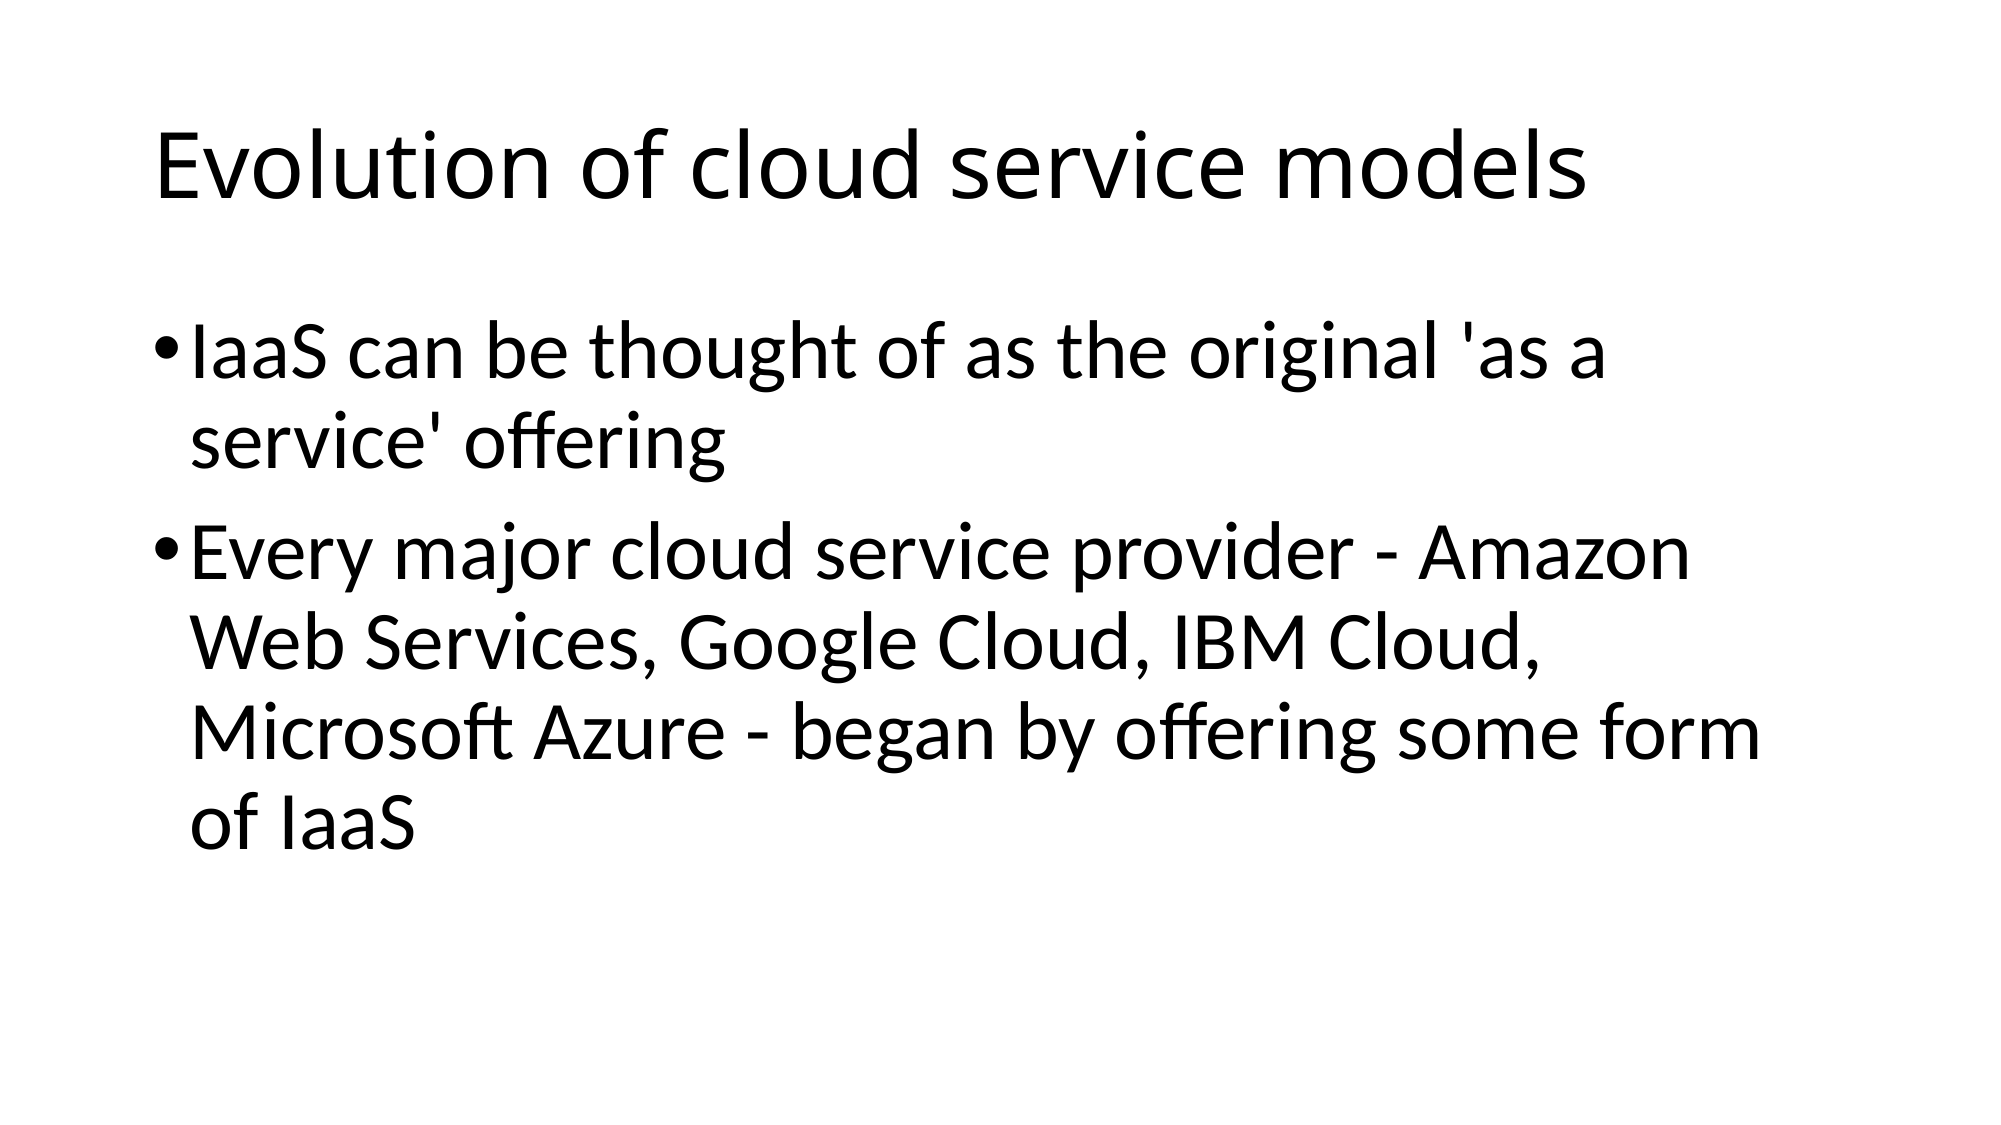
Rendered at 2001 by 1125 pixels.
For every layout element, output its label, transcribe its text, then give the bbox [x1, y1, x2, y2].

list IaaS can be thought of as the original 'as a service' offering Every major cloud service provider - Amazon Web Services, Google Cloud, IBM Cloud, Microsoft Azure - began by offering some form of IaaS [137, 299, 1863, 1014]
title Evolution of cloud service models [137, 59, 1863, 278]
